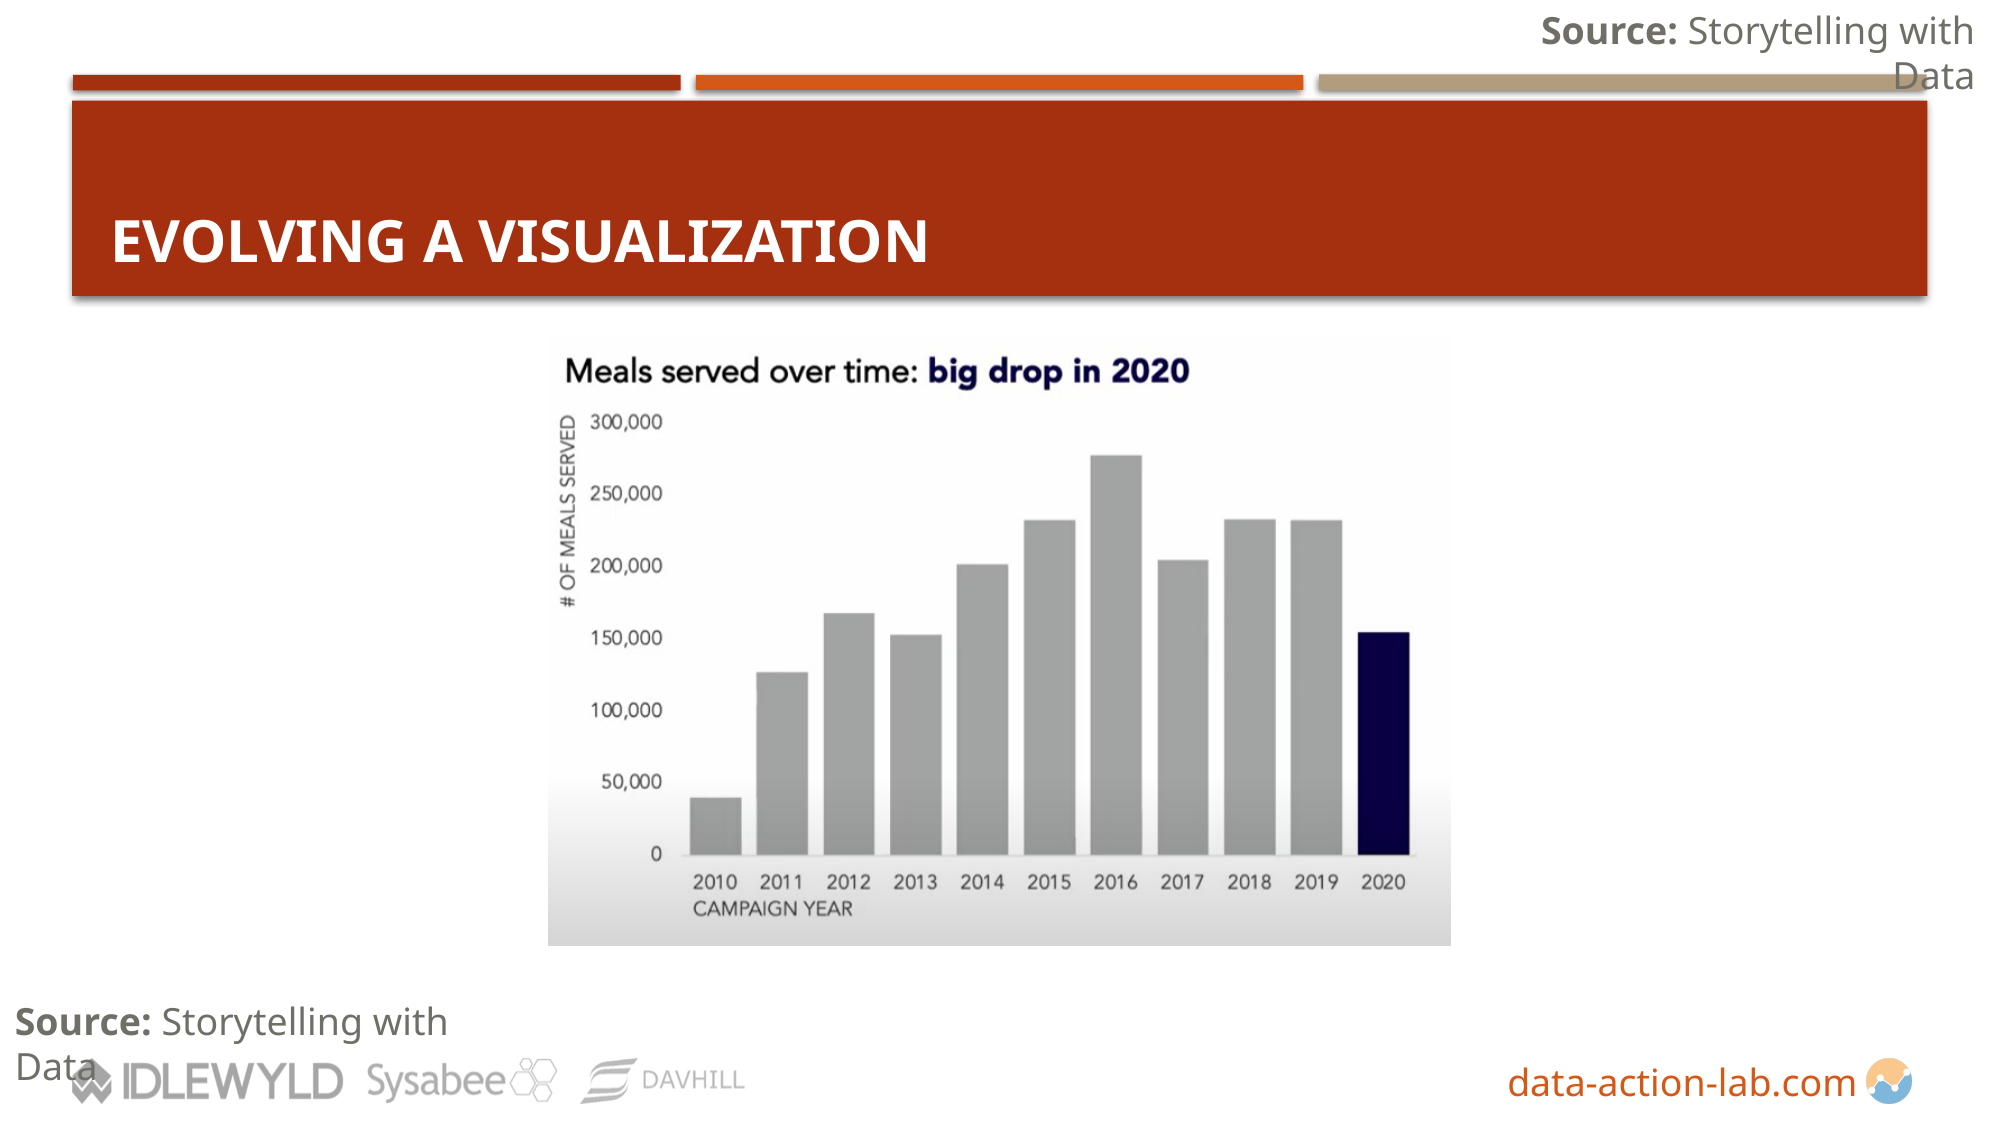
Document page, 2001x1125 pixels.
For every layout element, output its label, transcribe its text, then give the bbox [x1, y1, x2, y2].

text_box Source: Storytelling with Data [0, 990, 487, 1095]
picture [548, 335, 1452, 947]
picture [72, 1058, 745, 1104]
text_box Source: Storytelling with Data [1503, 0, 1991, 105]
title Evolving a Visualization [95, 115, 1905, 282]
